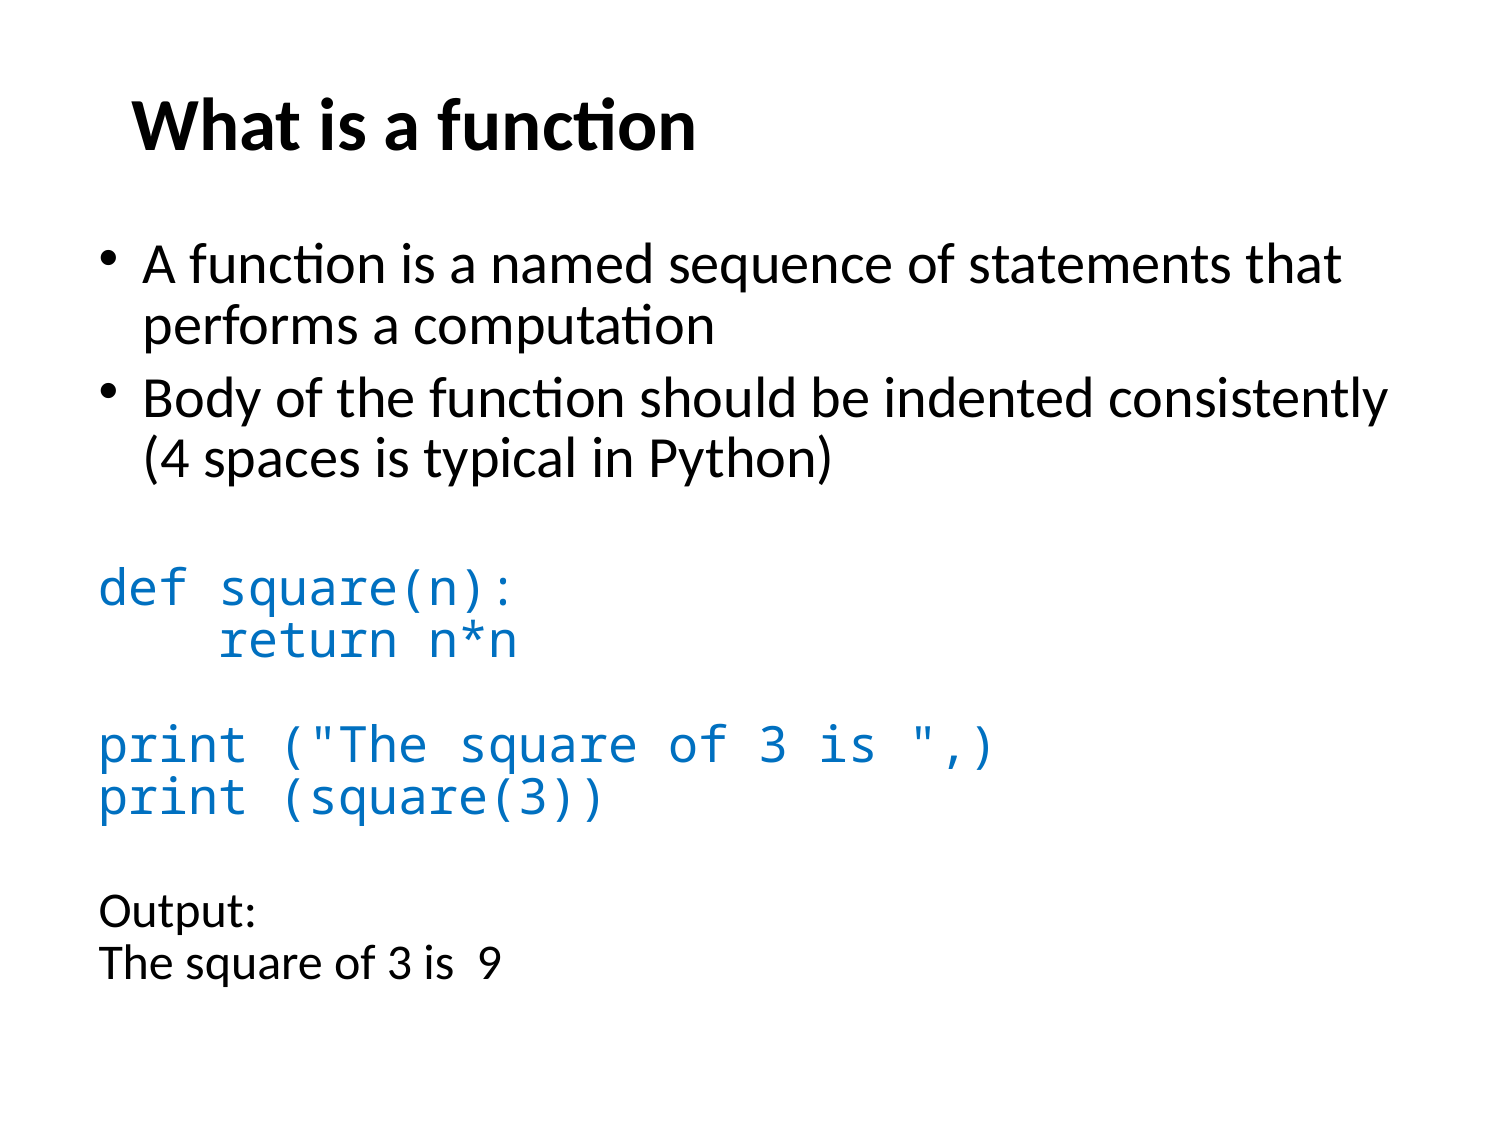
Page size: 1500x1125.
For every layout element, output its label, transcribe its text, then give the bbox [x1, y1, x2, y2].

text_box What is a function [116, 0, 1392, 242]
list A function is a named sequence of statements that performs a computation Body of the function should be indented consistently (4 spaces is typical in Python)‏ def square(n): return n*n print ("The square of 3 is ",) print (square(3)) Output: The square of 3 is 9 [68, 227, 1418, 1012]
